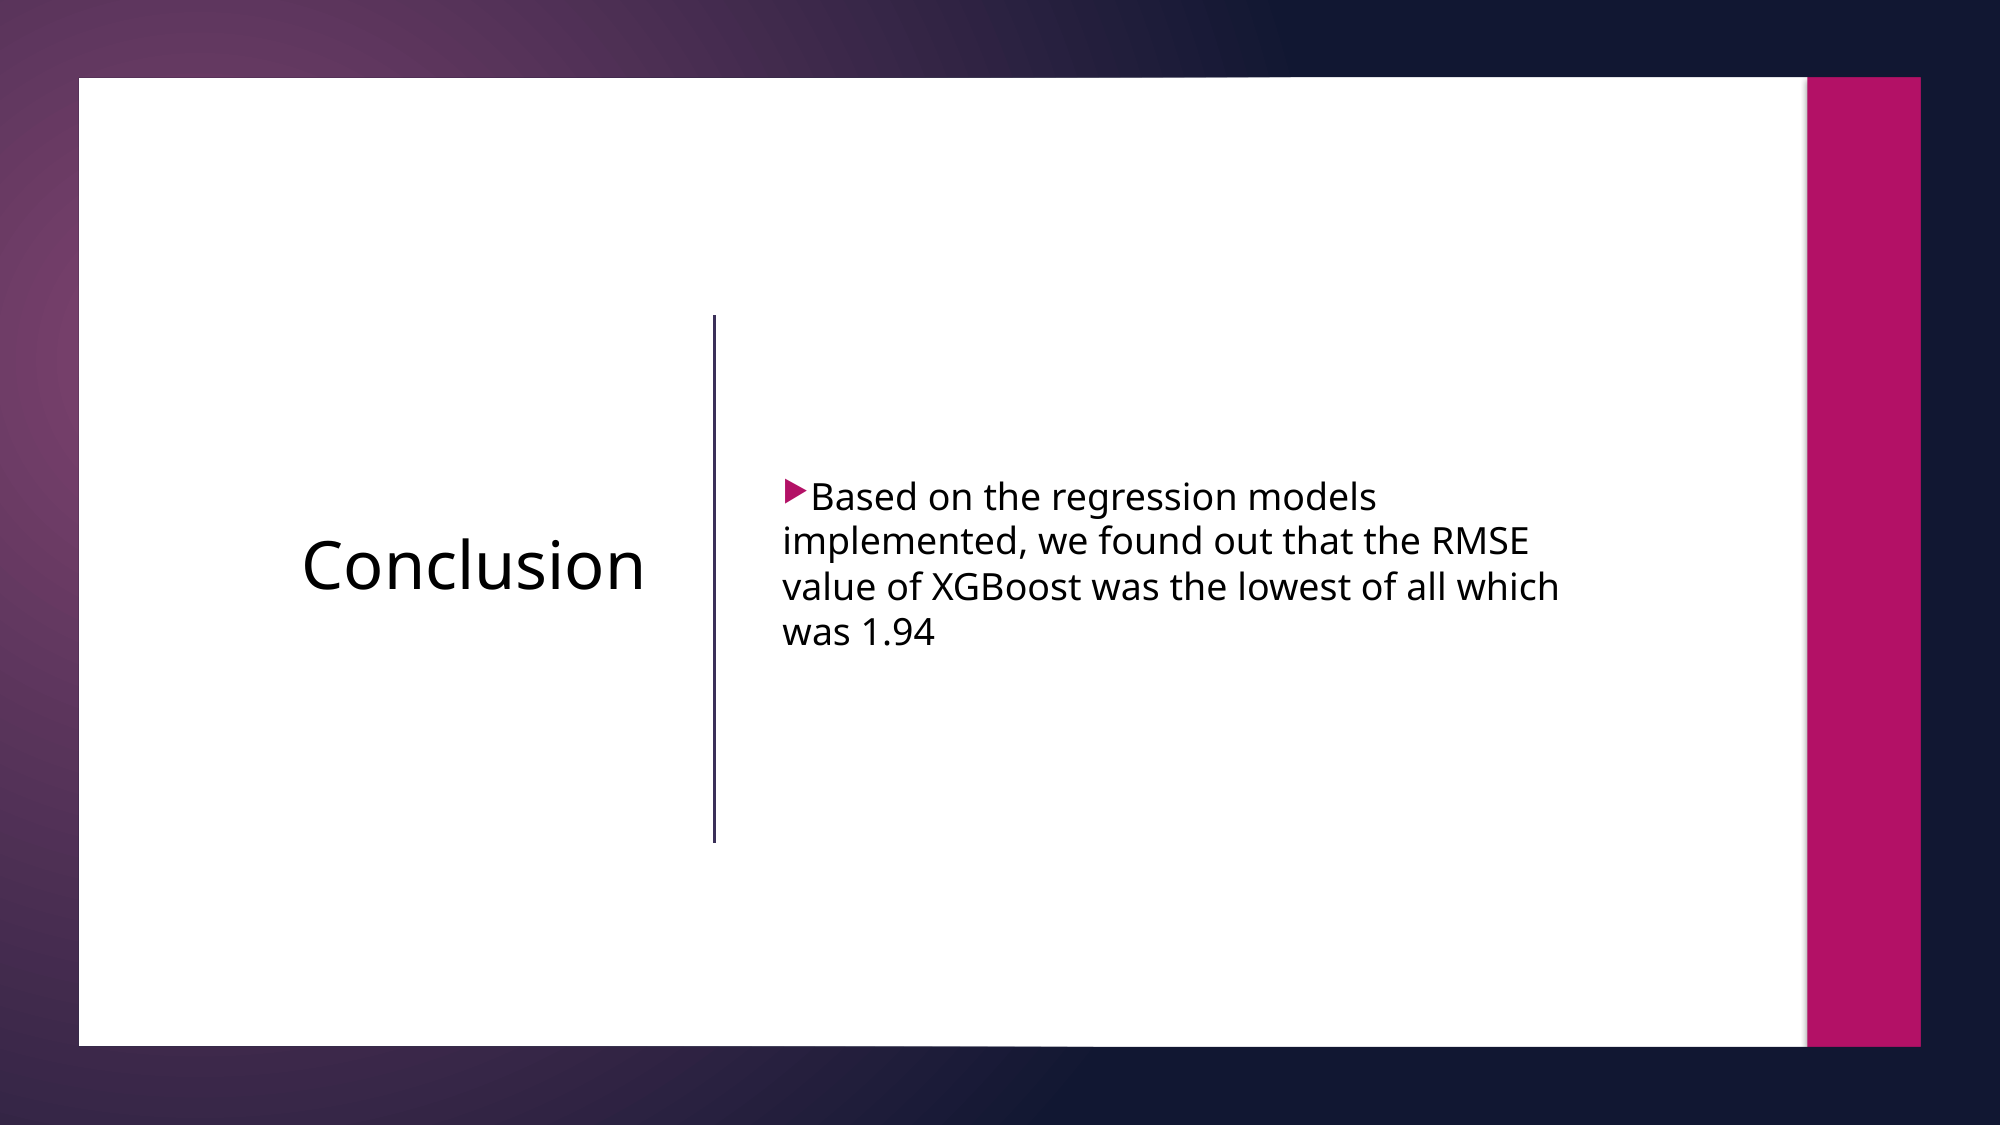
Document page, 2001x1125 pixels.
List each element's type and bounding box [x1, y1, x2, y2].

text_box [0, 0, 2000, 1125]
